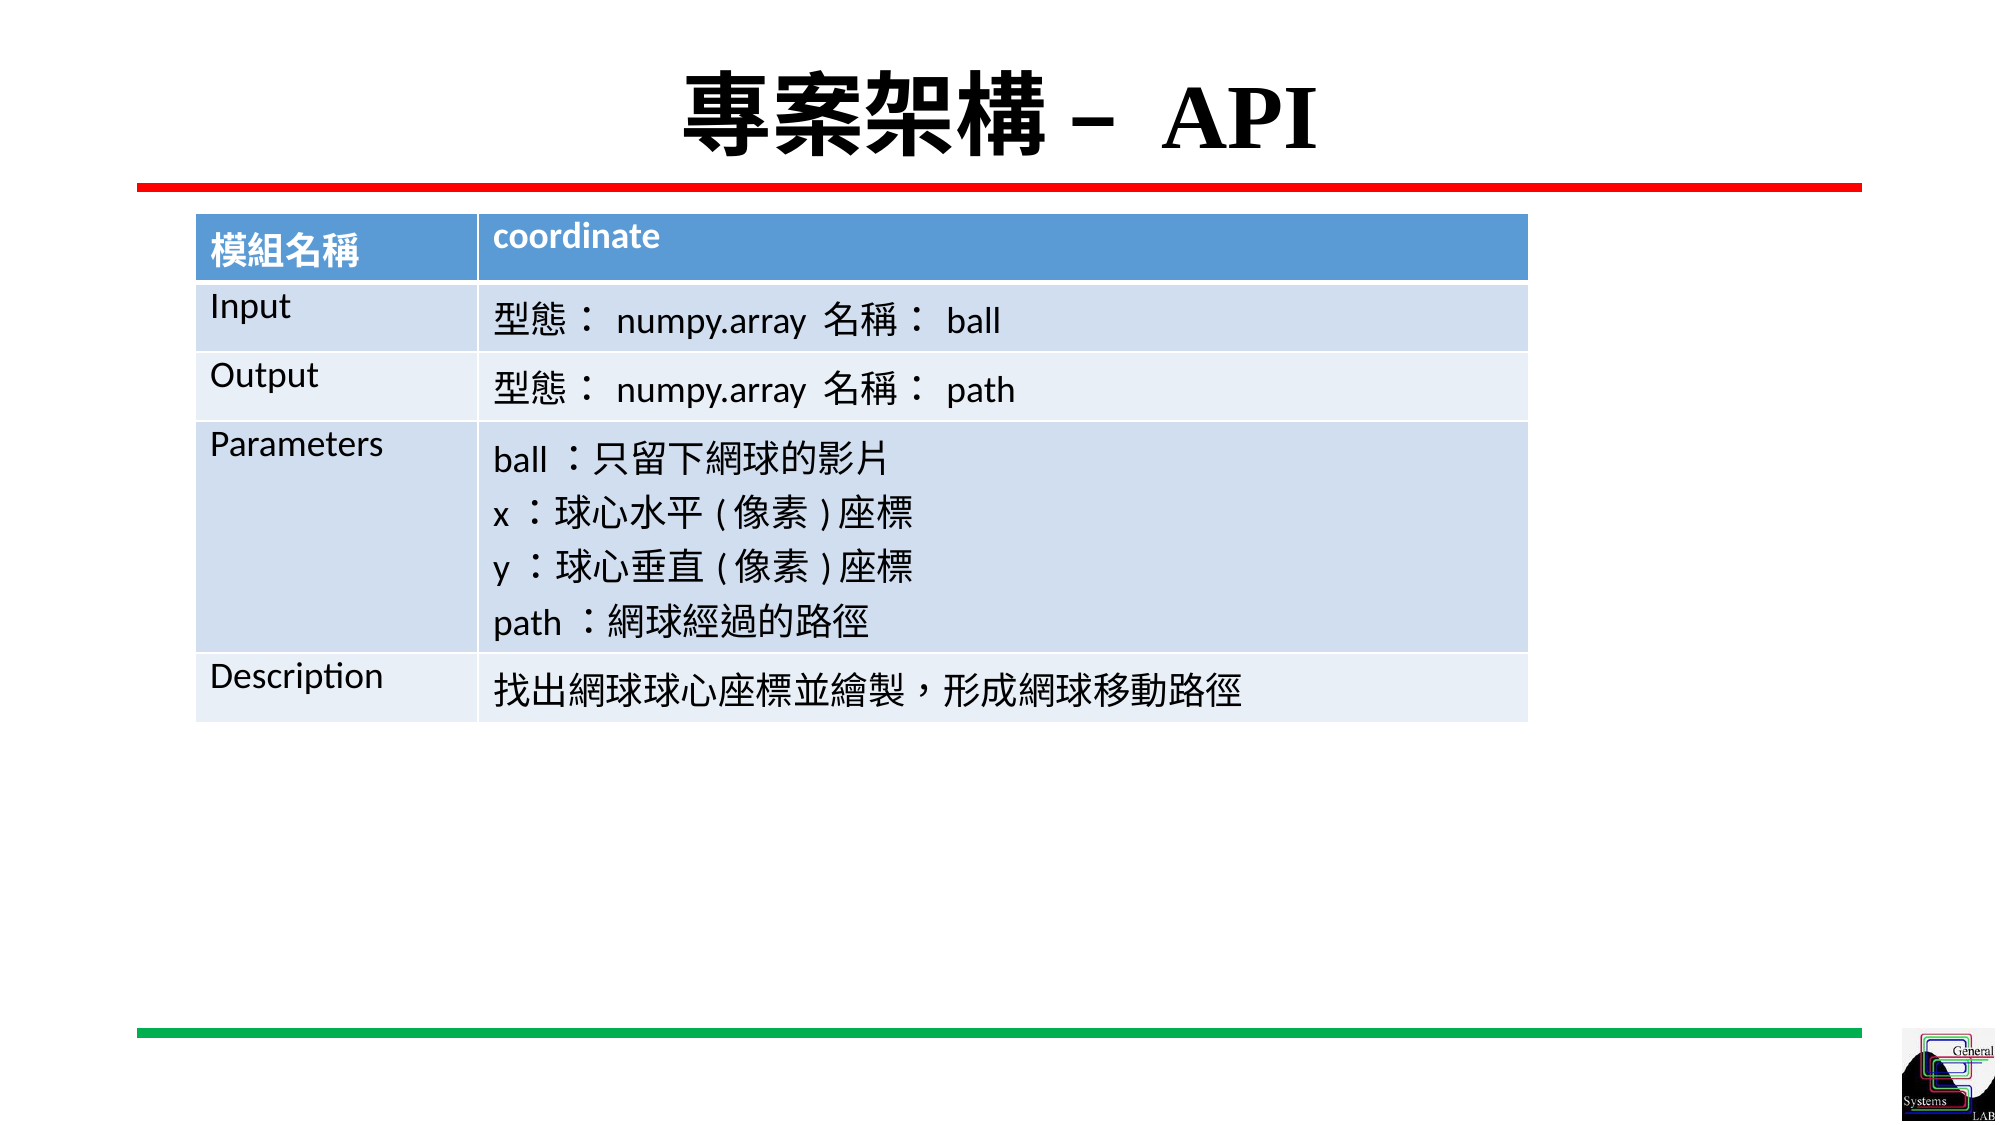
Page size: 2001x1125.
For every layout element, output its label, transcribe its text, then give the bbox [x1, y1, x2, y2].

table_cell 找出網球球心座標並繪製，形成網球移動路徑 [479, 654, 1528, 722]
table_cell ball：只留下網球的影片 x：球心水平(像素)座標 y：球心垂直(像素)座標 path：網球經過的路徑 [479, 422, 1528, 652]
title 專案架構 – API [137, 59, 1863, 178]
picture [1902, 1028, 1995, 1121]
table_cell 型態：numpy.array 名稱：ball [479, 285, 1528, 351]
table_header coordinate [479, 214, 1528, 280]
table_cell Output [196, 353, 477, 420]
table_cell Parameters [196, 422, 477, 652]
table_header 模組名稱 [196, 214, 477, 280]
table_cell 型態：numpy.array 名稱：path [479, 353, 1528, 420]
table_cell Description [196, 654, 477, 722]
table_cell Input [196, 285, 477, 351]
